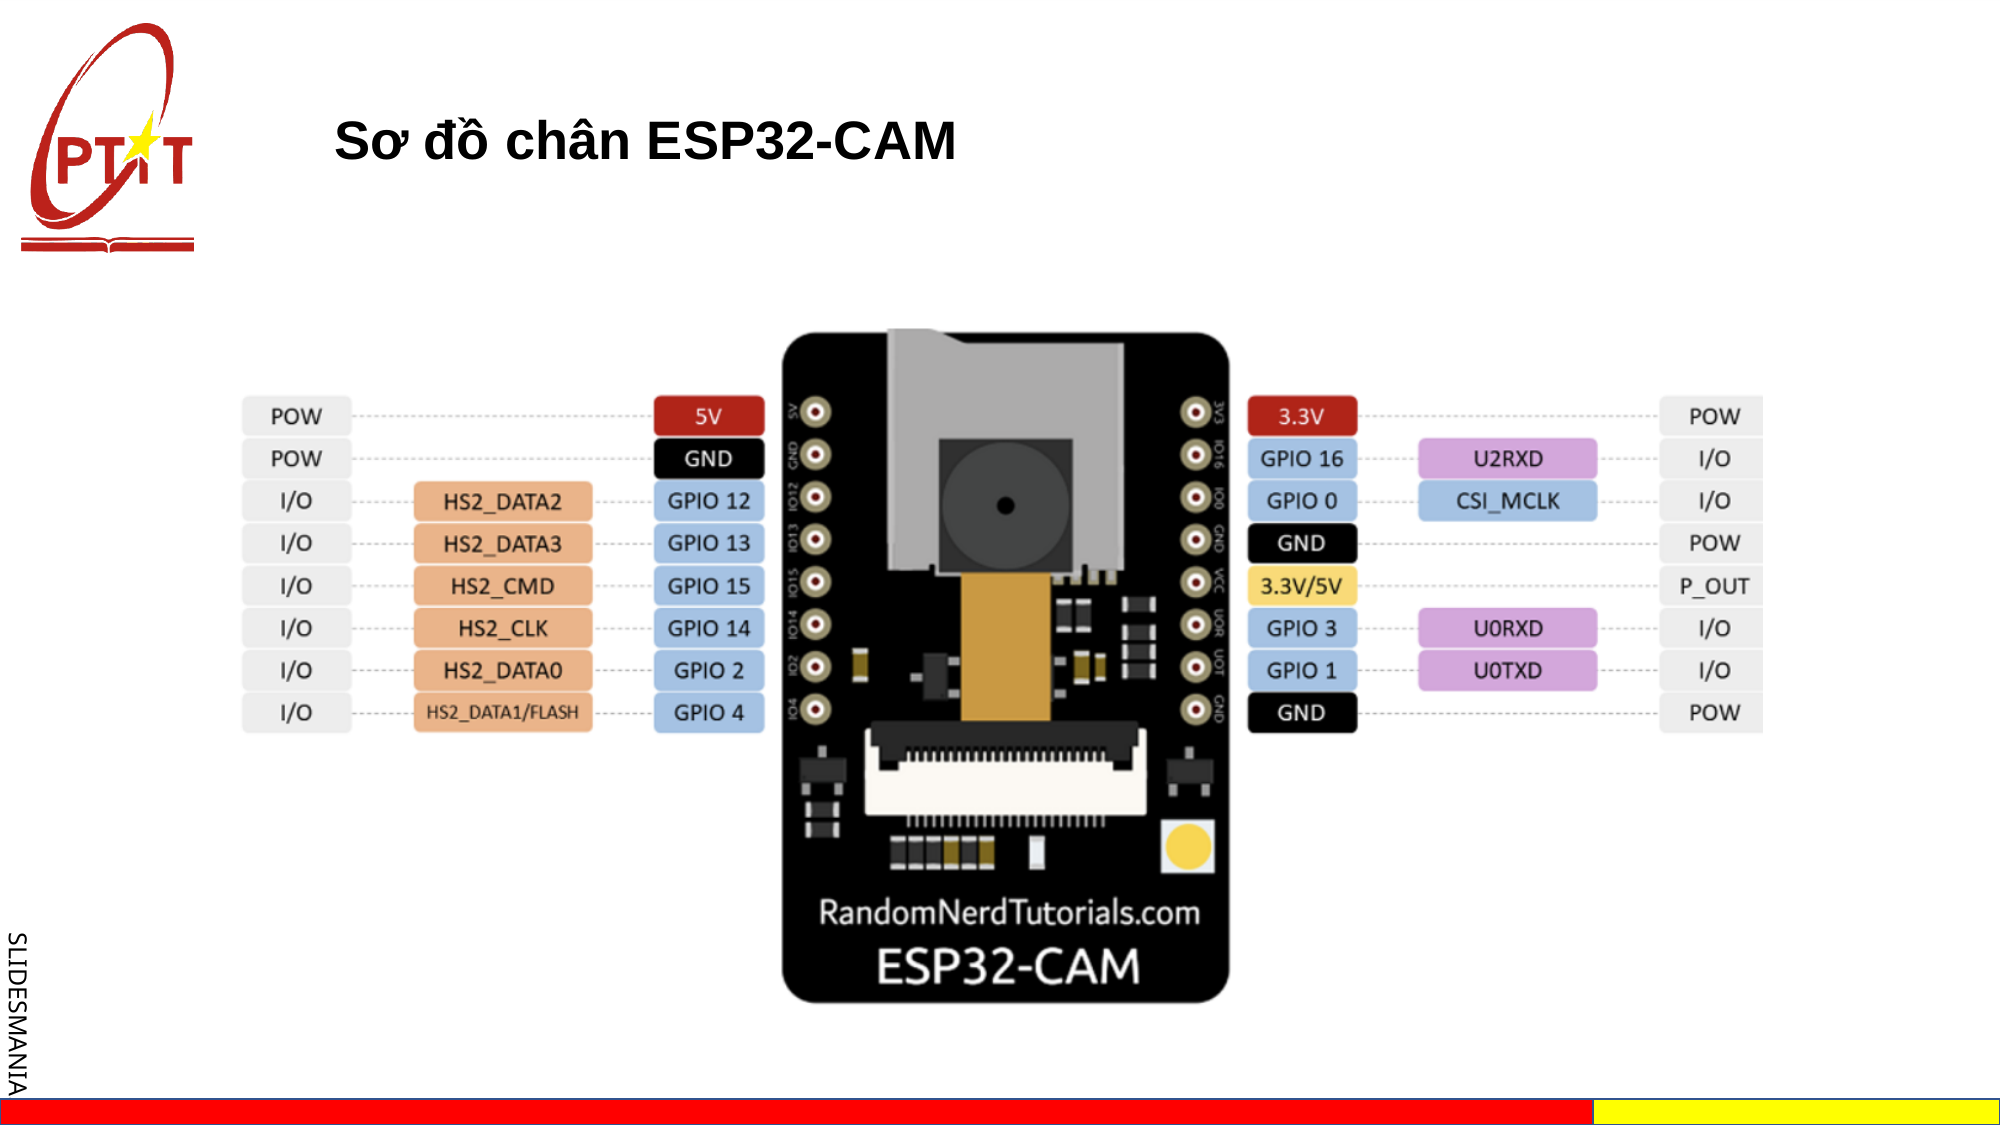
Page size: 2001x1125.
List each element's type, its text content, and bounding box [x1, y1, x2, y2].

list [21, 23, 194, 253]
text_box [0, 1098, 1592, 1125]
text_box Sơ đồ chân ESP32-CAM [314, 75, 1919, 201]
text_box [1592, 1098, 2000, 1125]
picture [236, 328, 1764, 1008]
